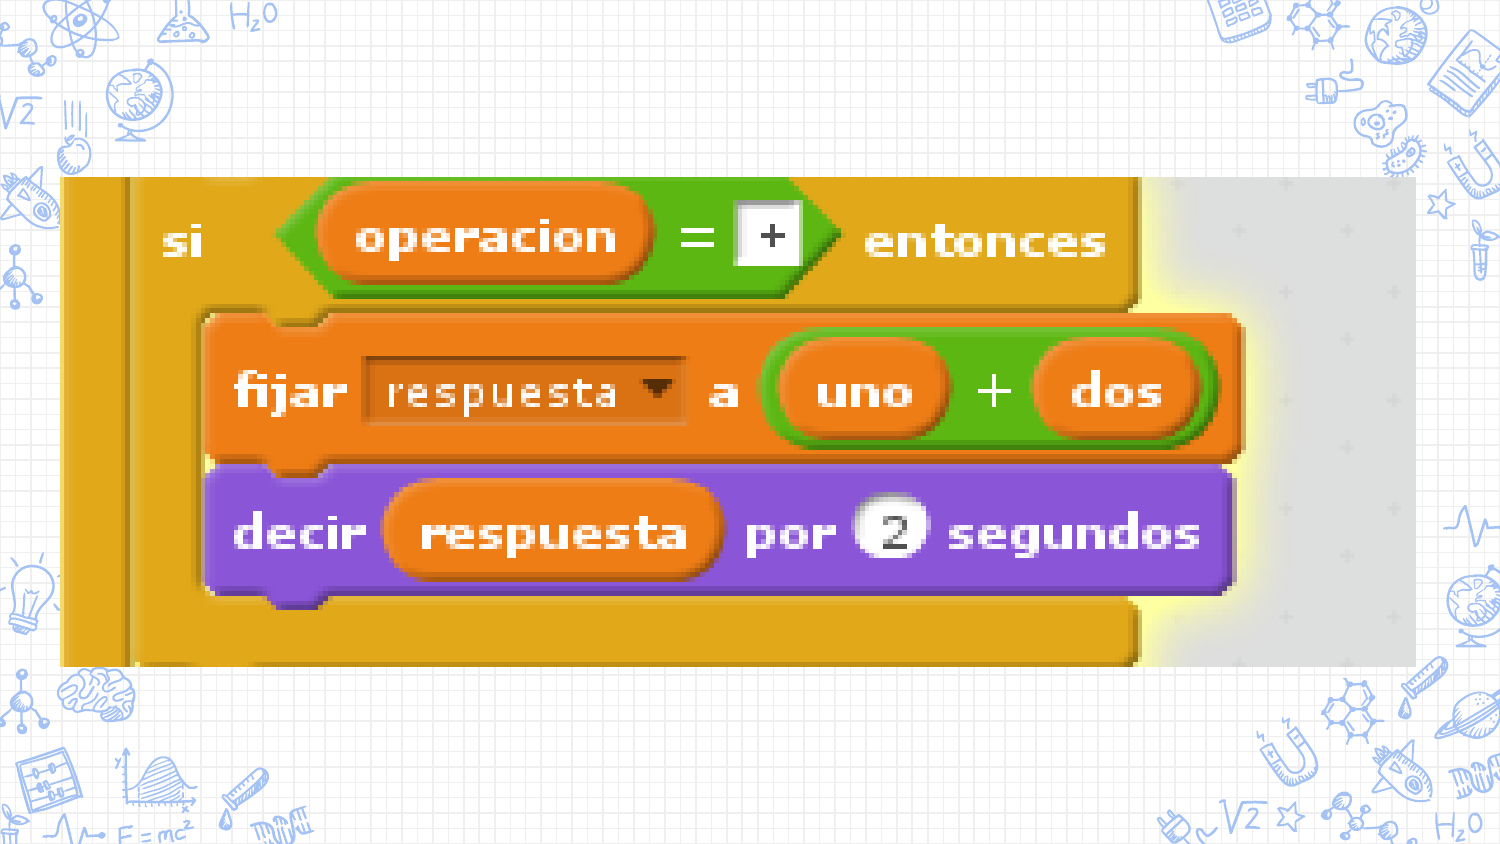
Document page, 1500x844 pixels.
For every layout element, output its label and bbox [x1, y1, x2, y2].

picture [60, 176, 1416, 667]
